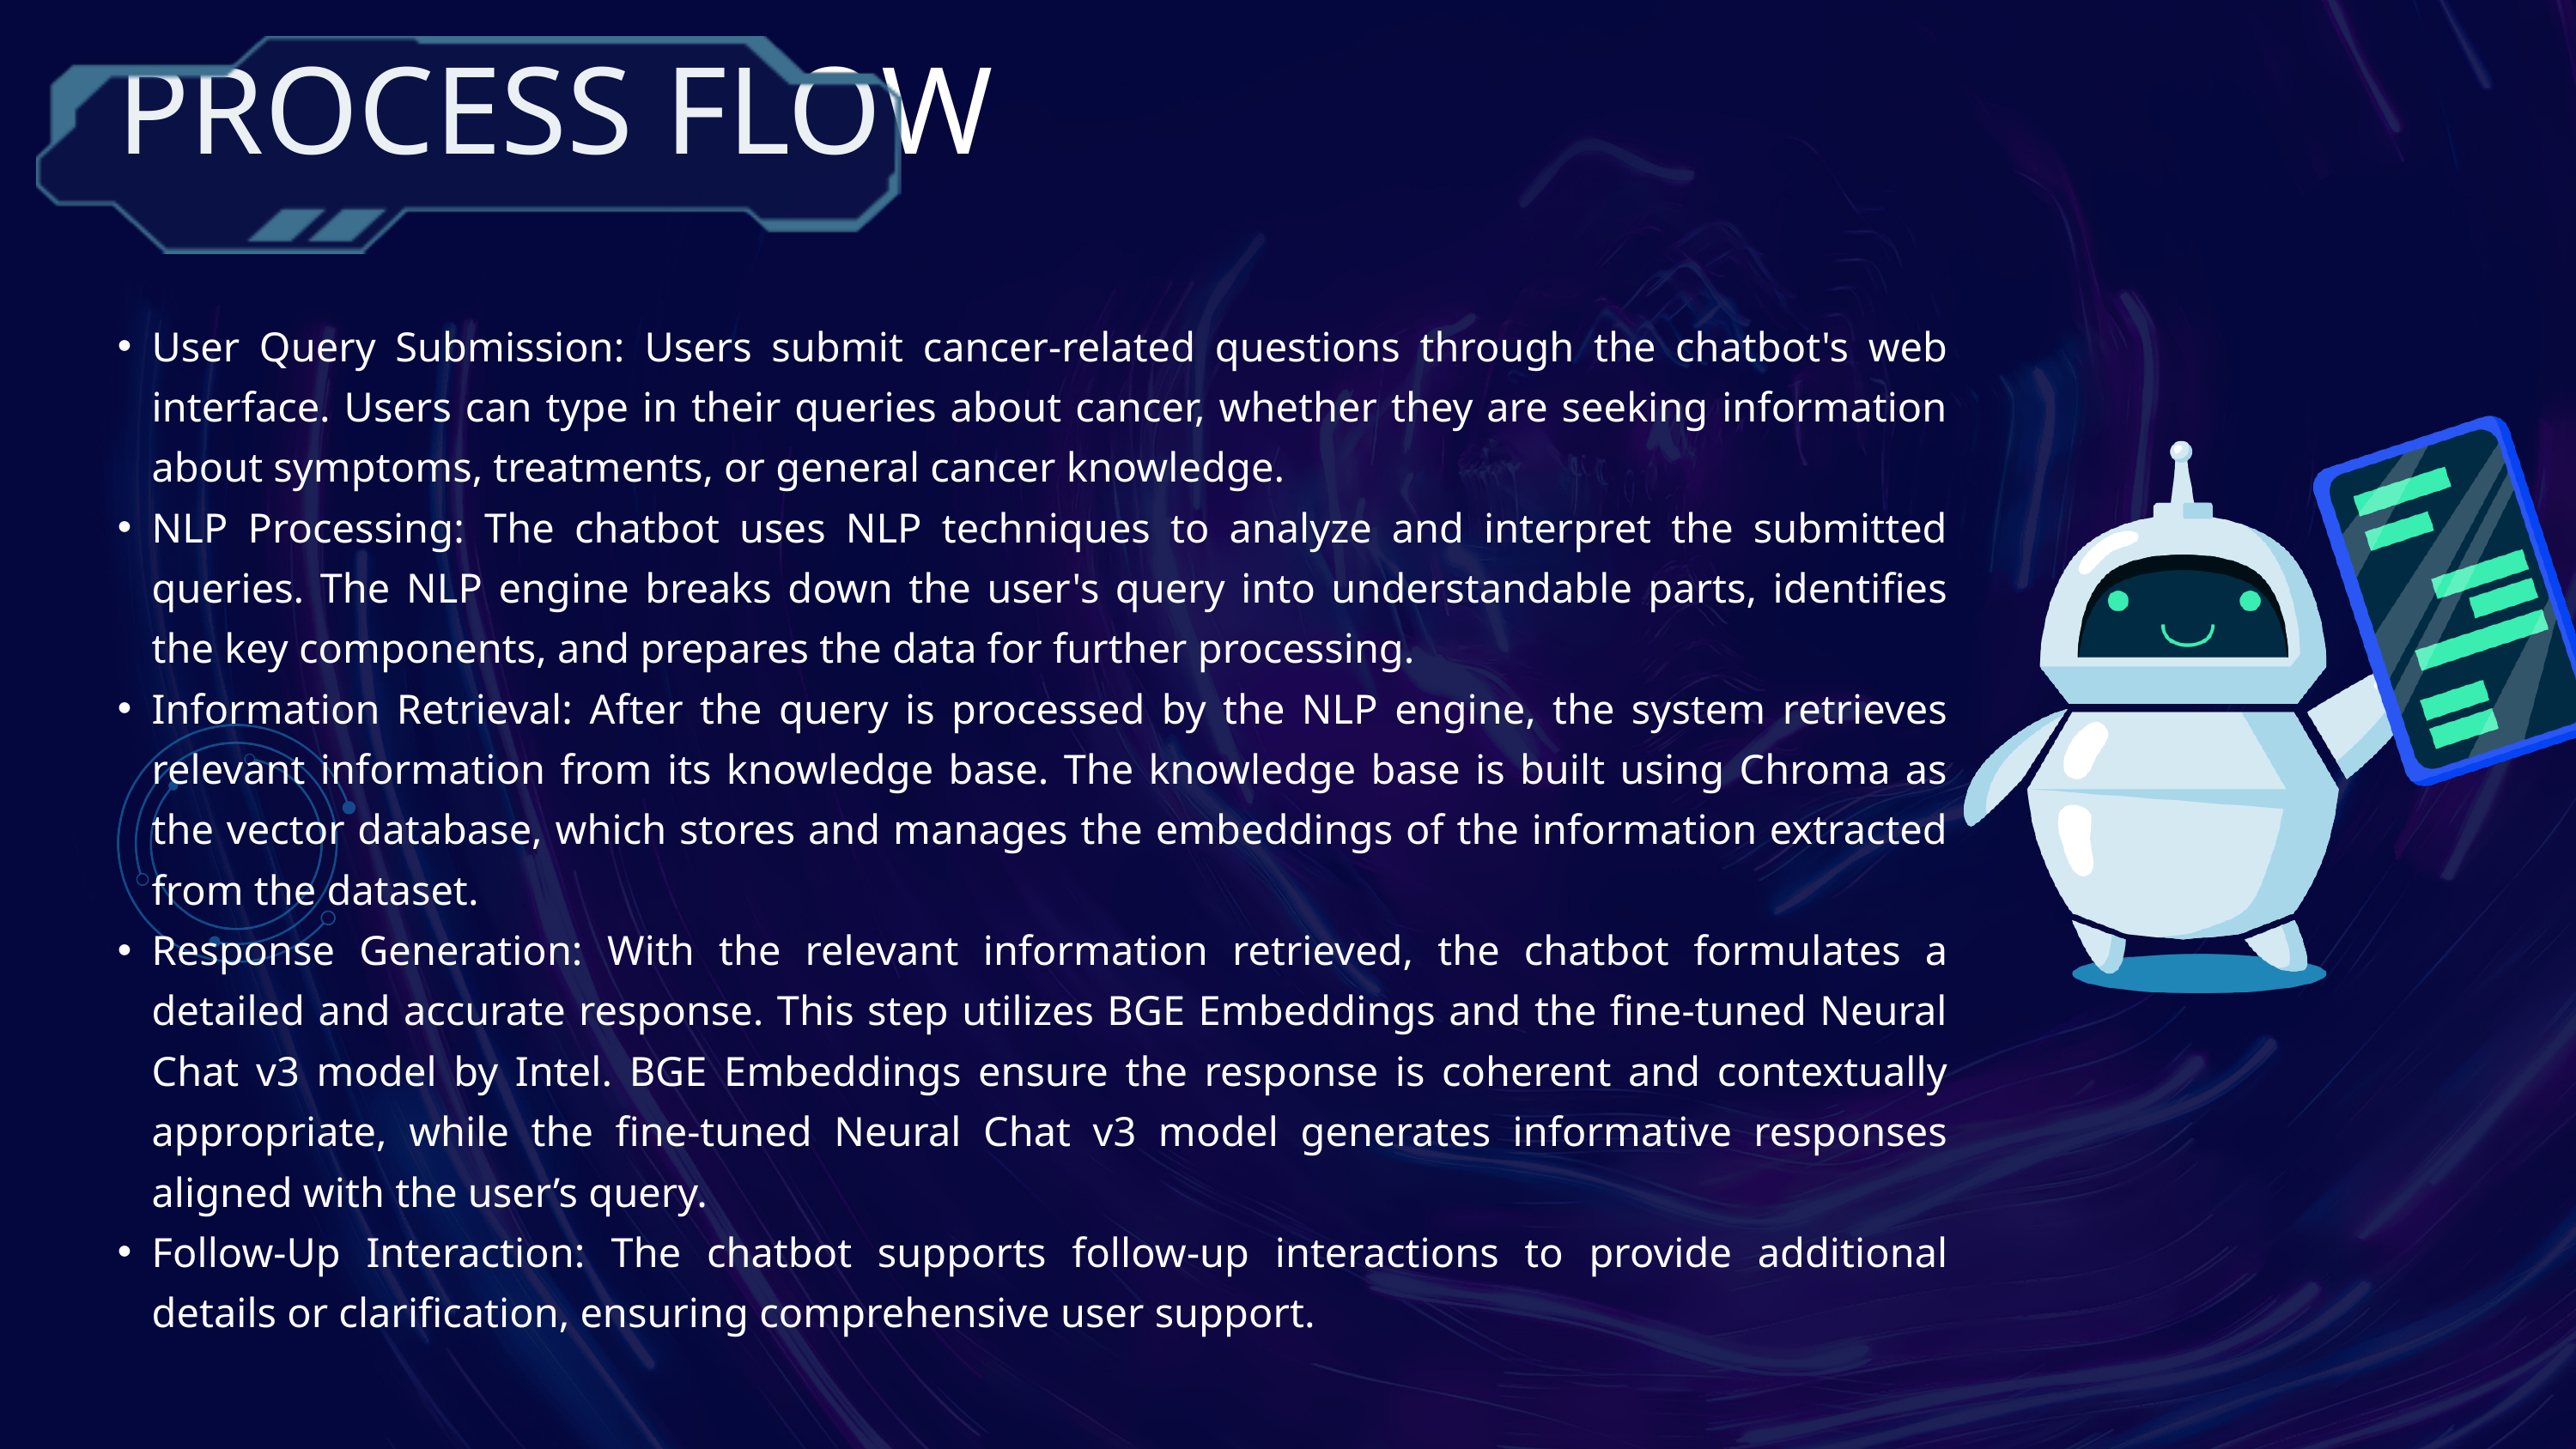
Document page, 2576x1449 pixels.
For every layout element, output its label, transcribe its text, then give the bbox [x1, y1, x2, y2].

text_box [36, 36, 902, 254]
text_box [1953, 413, 2576, 993]
text_box [0, 0, 2576, 1449]
text_box User Query Submission: Users submit cancer-related questions through the chatbot's web interface. Users can type in their queries about cancer, whether they are seeking information about symptoms, treatments, or general cancer knowledge. NLP Processing: The chatbot uses NLP techniques to analyze and interpret the submitted queries. The NLP engine breaks down the user's query into understandable parts, identifies the key components, and prepares the data for further processing. Information Retrieval: After the query is processed by the NLP engine, the system retrieves relevant information from its knowledge base. The knowledge base is built using Chroma as the vector database, which stores and manages the embeddings of the information extracted from the dataset. Response Generation: With the relevant information retrieved, the chatbot formulates a detailed and accurate response. This step utilizes BGE Embeddings and the fine-tuned Neural Chat v3 model by Intel. BGE Embeddings ensure the response is coherent and contextually appropriate, while the fine-tuned Neural Chat v3 model generates informative responses aligned with the user’s query. Follow-Up Interaction: The chatbot supports follow-up interactions to provide additional details or clarification, ensuring comprehensive user support. [82, 309, 1949, 1336]
text_box PROCESS FLOW [902, 106, 1010, 179]
